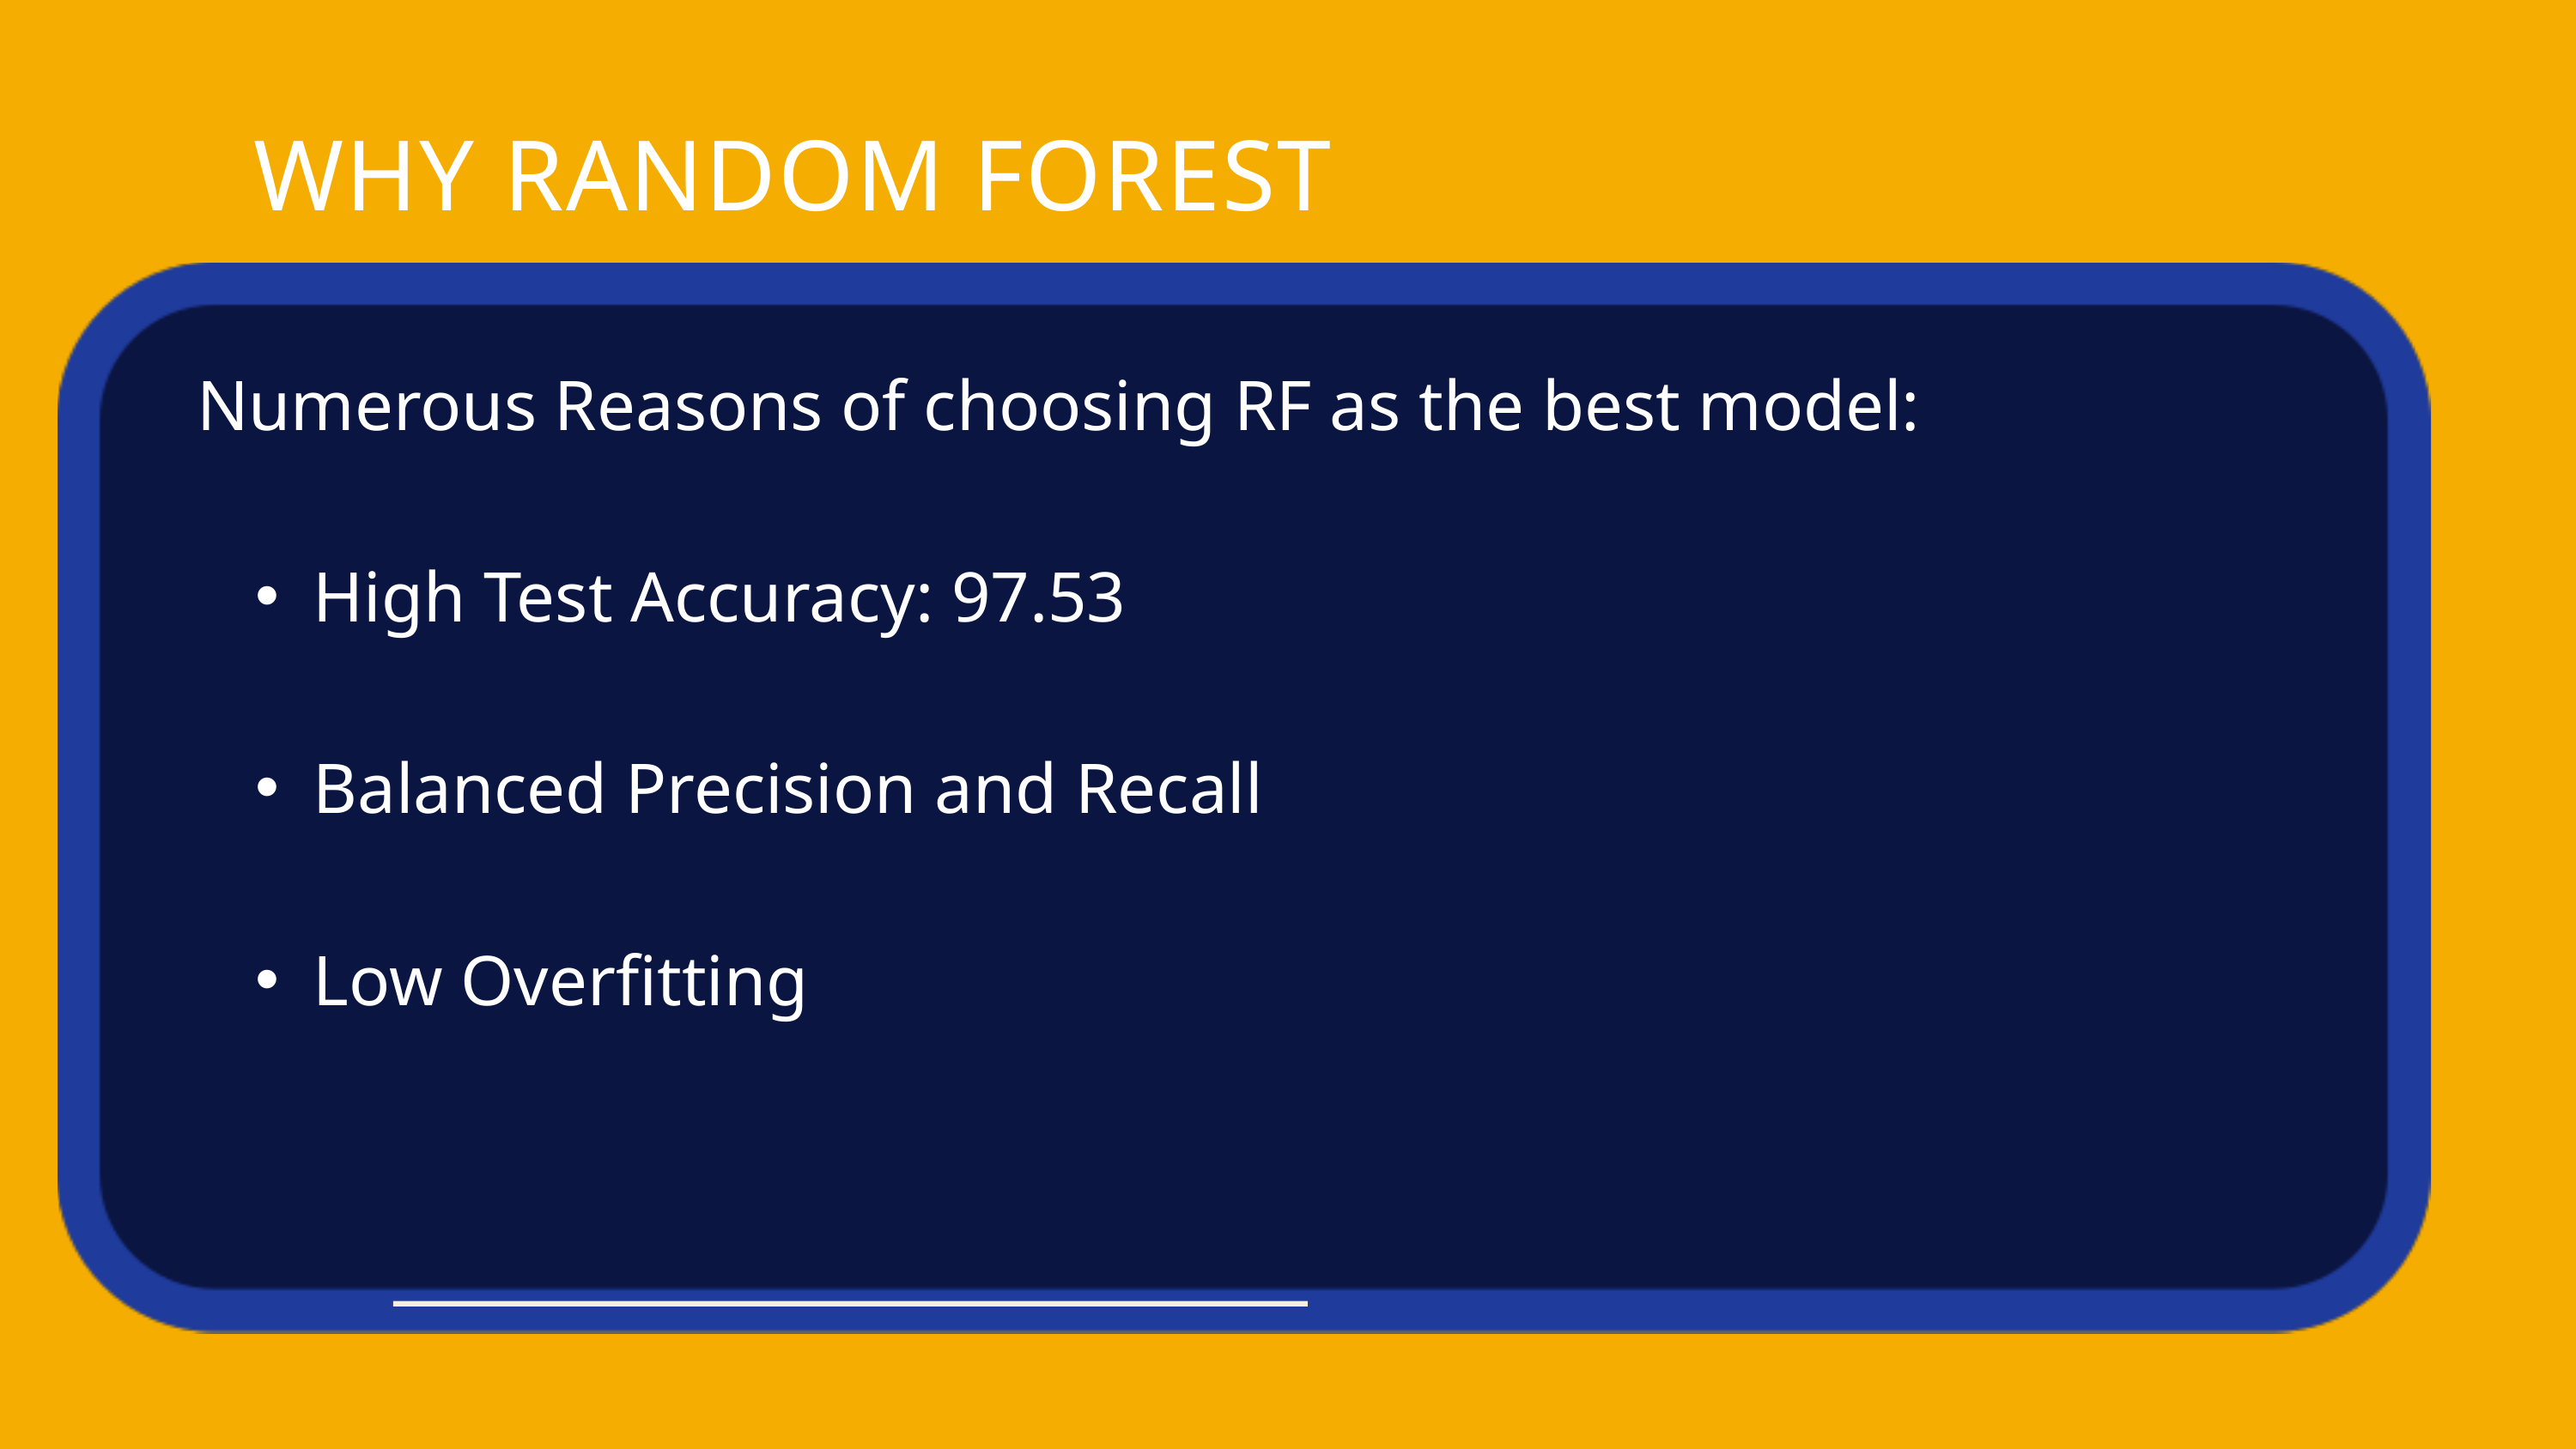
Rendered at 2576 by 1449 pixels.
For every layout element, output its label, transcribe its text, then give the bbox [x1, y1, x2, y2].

text_box [58, 263, 197, 1334]
text_box Numerous Reasons of choosing RF as the best model: High Test Accuracy: 97.53 Balanced Precision and Recall Low Overfitting [197, 252, 2487, 1449]
text_box WHY RANDOM FOREST [144, 94, 1442, 231]
